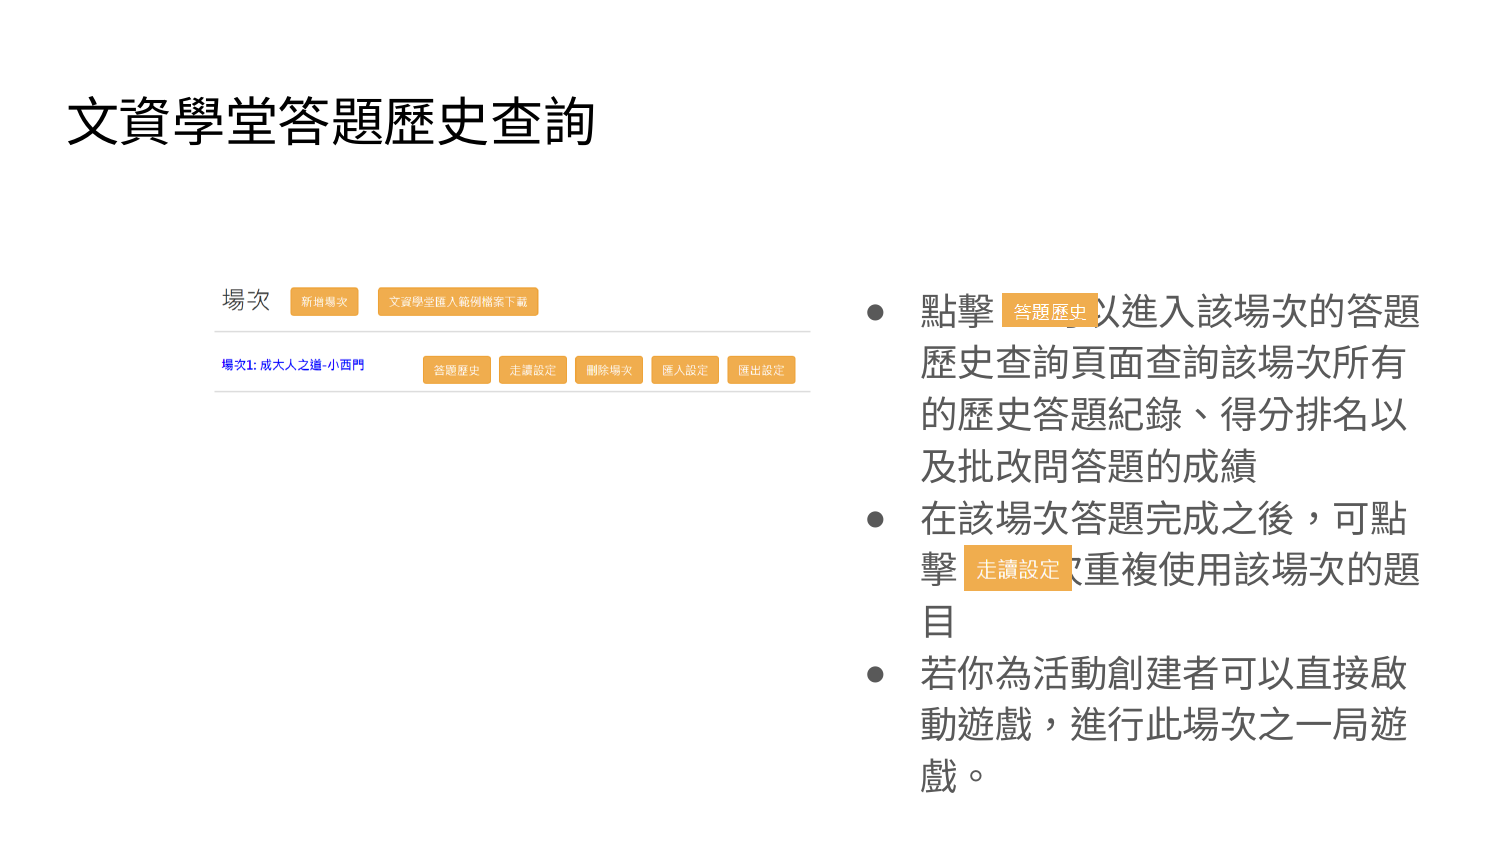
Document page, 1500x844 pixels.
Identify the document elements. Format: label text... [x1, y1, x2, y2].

picture [964, 545, 1072, 591]
list 點擊 可以進入該場次的答題歷史查詢頁面查詢該場次所有的歷史答題紀錄、得分排名以及批改問答題的成績 在該場次答題完成之後，可點擊 再次重複使用該場次的題目 若你為活動創建者可以直接啟動遊戲，進行此場次之一局遊戲。 [834, 269, 1453, 812]
picture [1002, 293, 1098, 327]
picture [207, 277, 826, 405]
title 文資學堂答題歷史查詢 [51, 72, 1449, 167]
